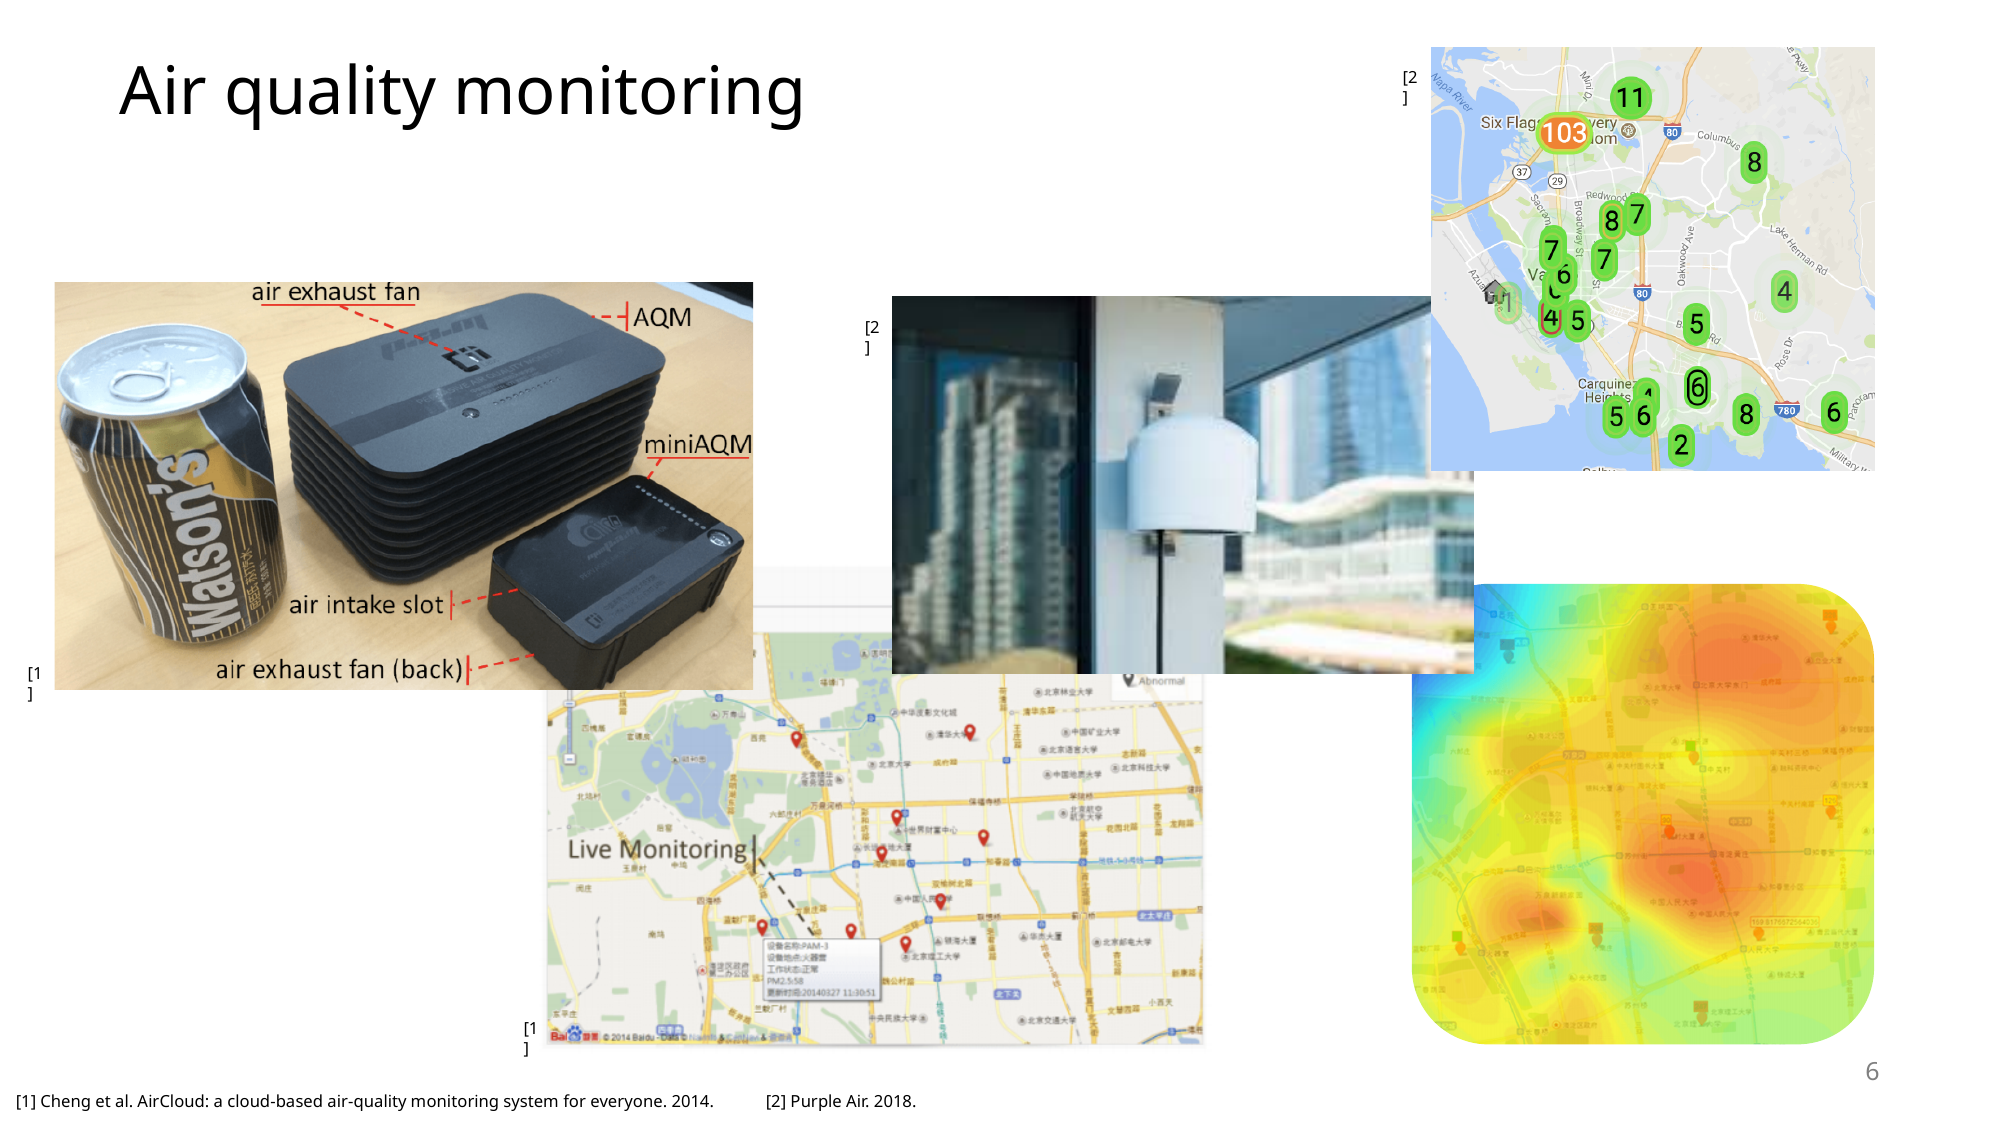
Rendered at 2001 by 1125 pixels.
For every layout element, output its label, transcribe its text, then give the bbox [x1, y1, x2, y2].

text_box [2] [1382, 47, 1431, 95]
text_box [1] [7, 642, 54, 690]
text_box [2] [844, 296, 892, 344]
text_box [1] [503, 997, 539, 1045]
text_box [1] Cheng et al. AirCloud: a cloud-based air-quality monitoring system for everyone. 2014. [2] Purple Air. 2018. [0, 1070, 1493, 1118]
slide_number 6 [1749, 1042, 1900, 1103]
picture [54, 47, 1875, 1054]
title Air quality monitoring [99, 37, 1900, 150]
